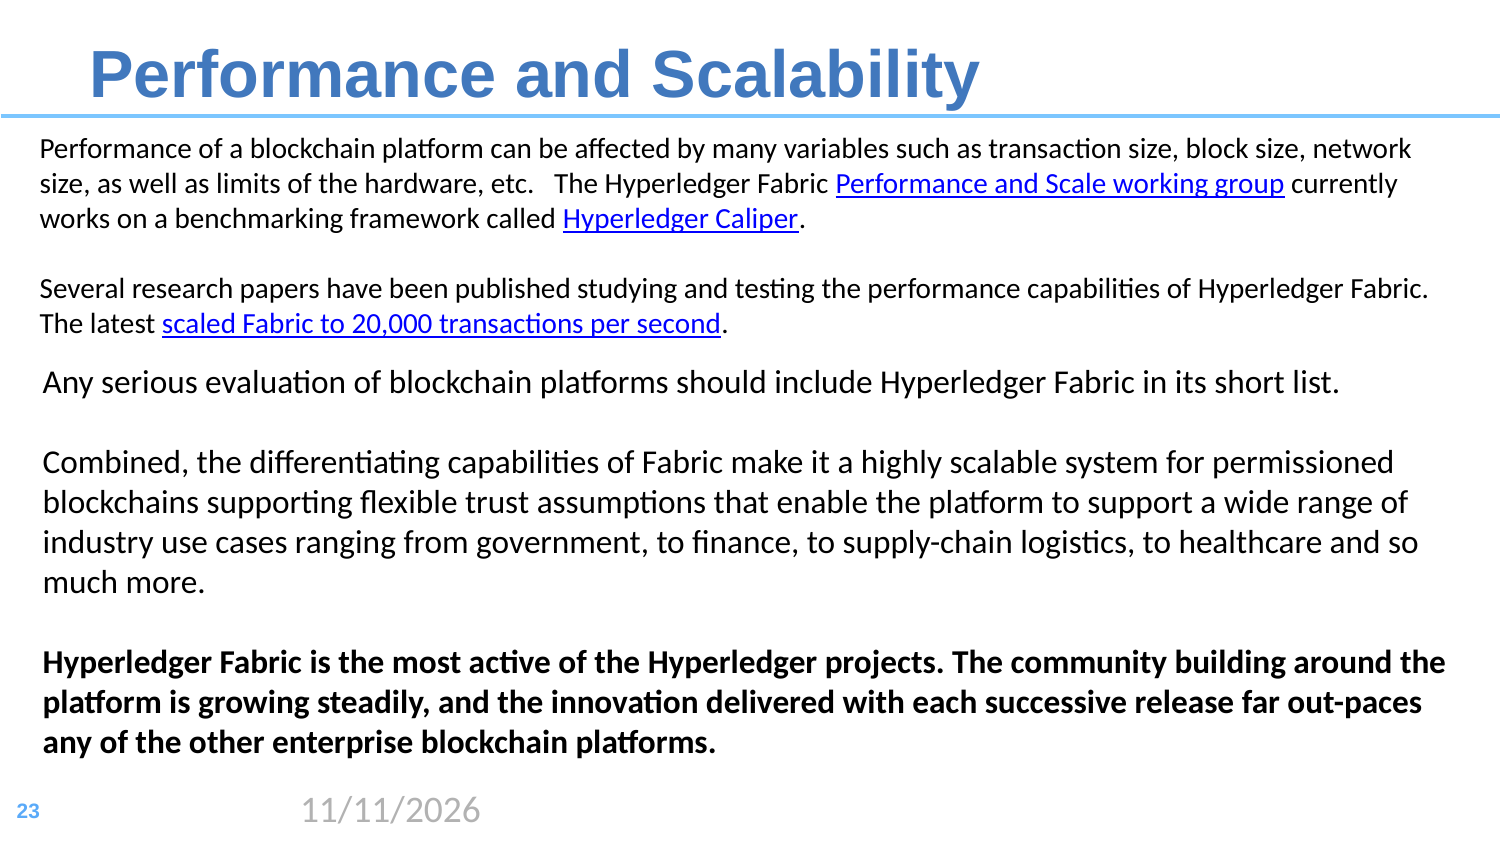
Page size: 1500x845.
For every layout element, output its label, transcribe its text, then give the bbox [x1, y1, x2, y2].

text_box Any serious evaluation of blockchain platforms should include Hyperledger Fabric in its short list. Combined, the differentiating capabilities of Fabric make it a highly scalable system for permissioned blockchains supporting flexible trust assumptions that enable the platform to support a wide range of industry use cases ranging from government, to finance, to supply-chain logistics, to healthcare and so much more. Hyperledger Fabric is the most active of the Hyperledger projects. The community building around the platform is growing steadily, and the innovation delivered with each successive release far out-paces any of the other enterprise blockchain platforms. [27, 353, 1482, 768]
title Performance and Scalability [89, 27, 1175, 122]
text_box Performance of a blockchain platform can be affected by many variables such as transaction size, block size, network size, as well as limits of the hardware, etc. The Hyperledger Fabric Performance and Scale working group currently works on a benchmarking framework called Hyperledger Caliper. Several research papers have been published studying and testing the performance capabilities of Hyperledger Fabric. The latest scaled Fabric to 20,000 transactions per second. [24, 122, 1479, 347]
slide_number 23 [12, 797, 45, 826]
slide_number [300, 784, 645, 828]
